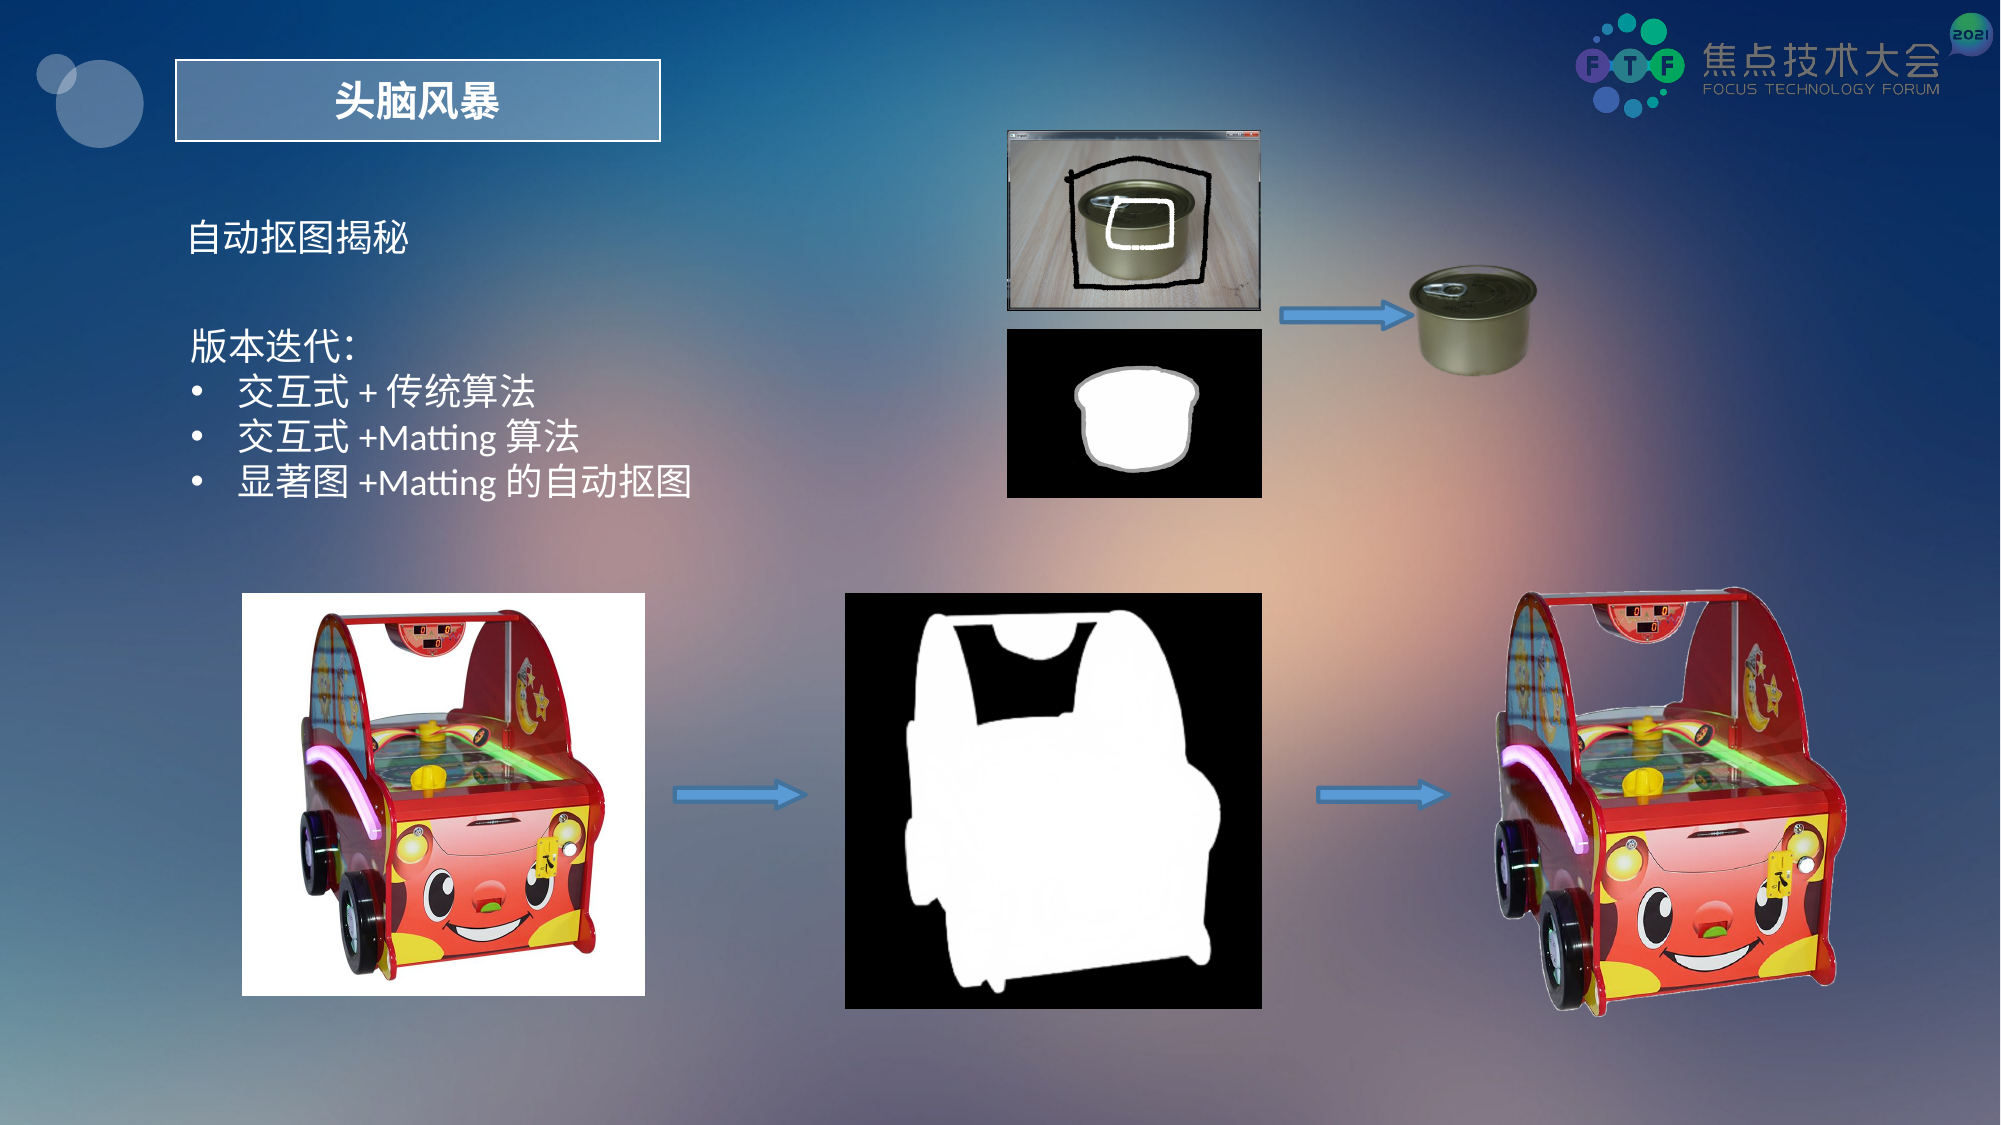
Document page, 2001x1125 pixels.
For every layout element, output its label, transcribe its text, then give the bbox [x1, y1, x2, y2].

picture [0, 0, 2001, 1125]
text_box 版本迭代： 交互式+传统算法 交互式+Matting算法 显著图+Matting的自动抠图 [175, 315, 713, 510]
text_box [36, 53, 144, 149]
text_box [175, 59, 661, 67]
text_box [175, 133, 661, 142]
text_box 自动抠图揭秘 [161, 206, 434, 267]
text_box 头脑风暴 [161, 67, 675, 133]
text_box [1279, 306, 1330, 325]
text_box [1316, 778, 1452, 811]
text_box [672, 778, 808, 811]
